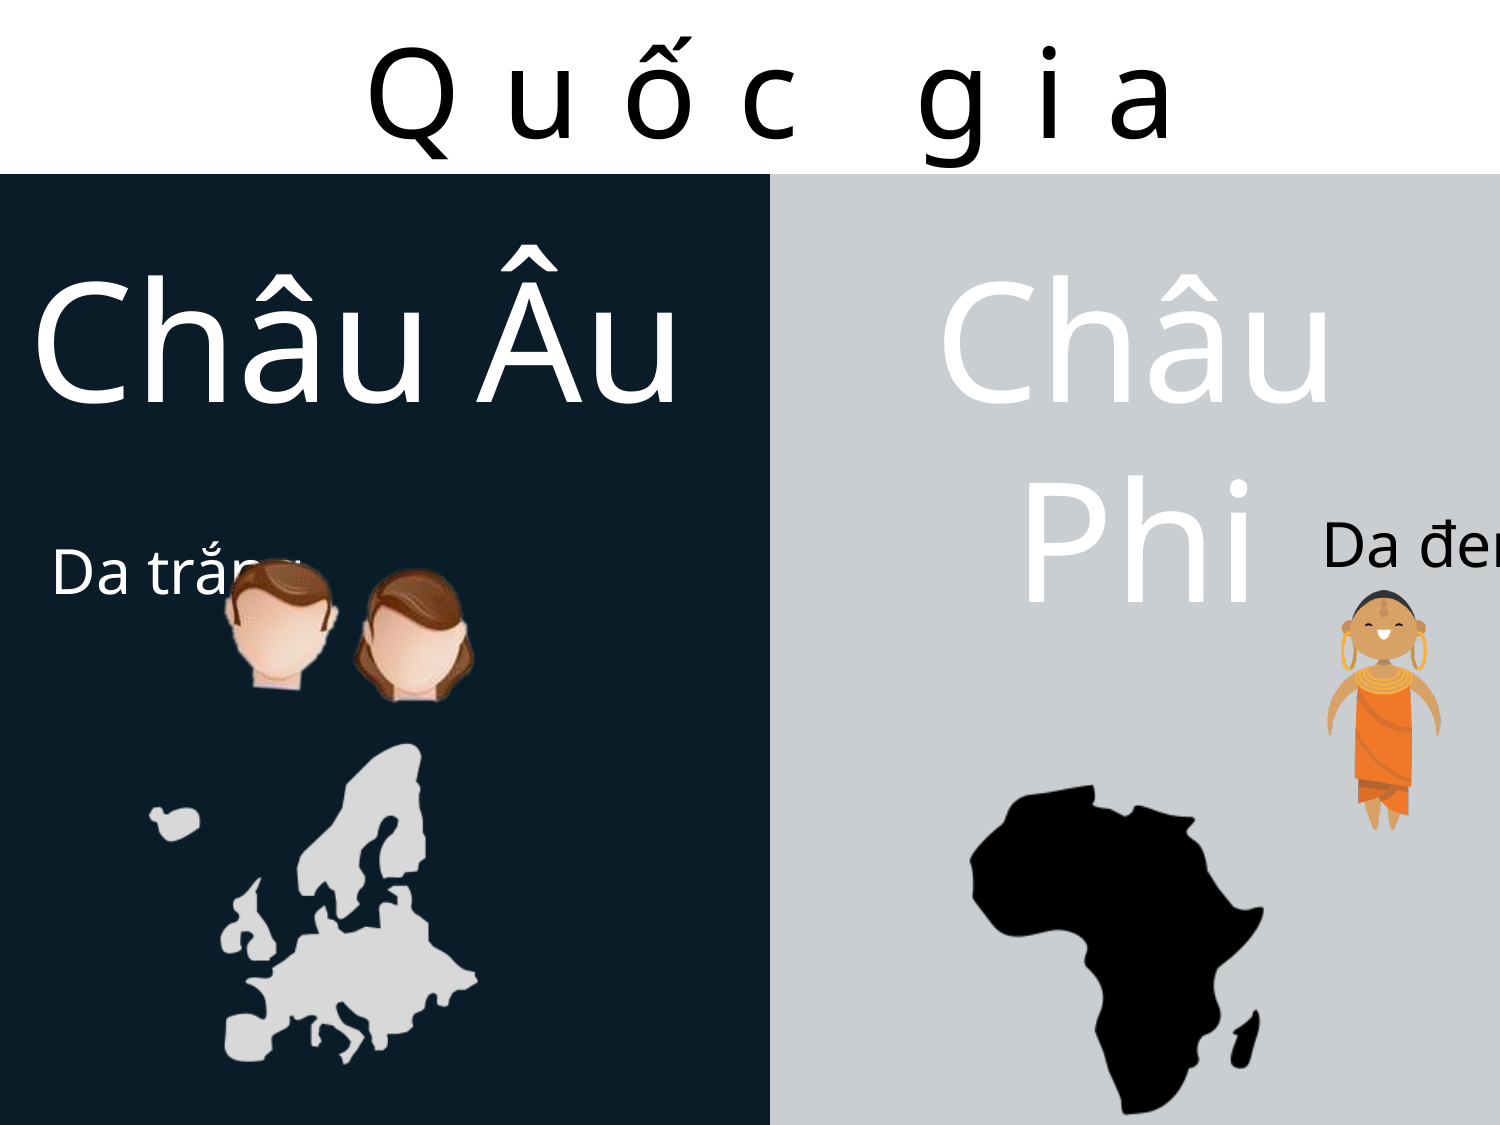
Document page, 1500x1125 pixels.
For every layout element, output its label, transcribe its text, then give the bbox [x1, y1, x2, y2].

picture [0, 174, 1500, 1125]
text_box Quốc gia [277, 5, 1265, 171]
